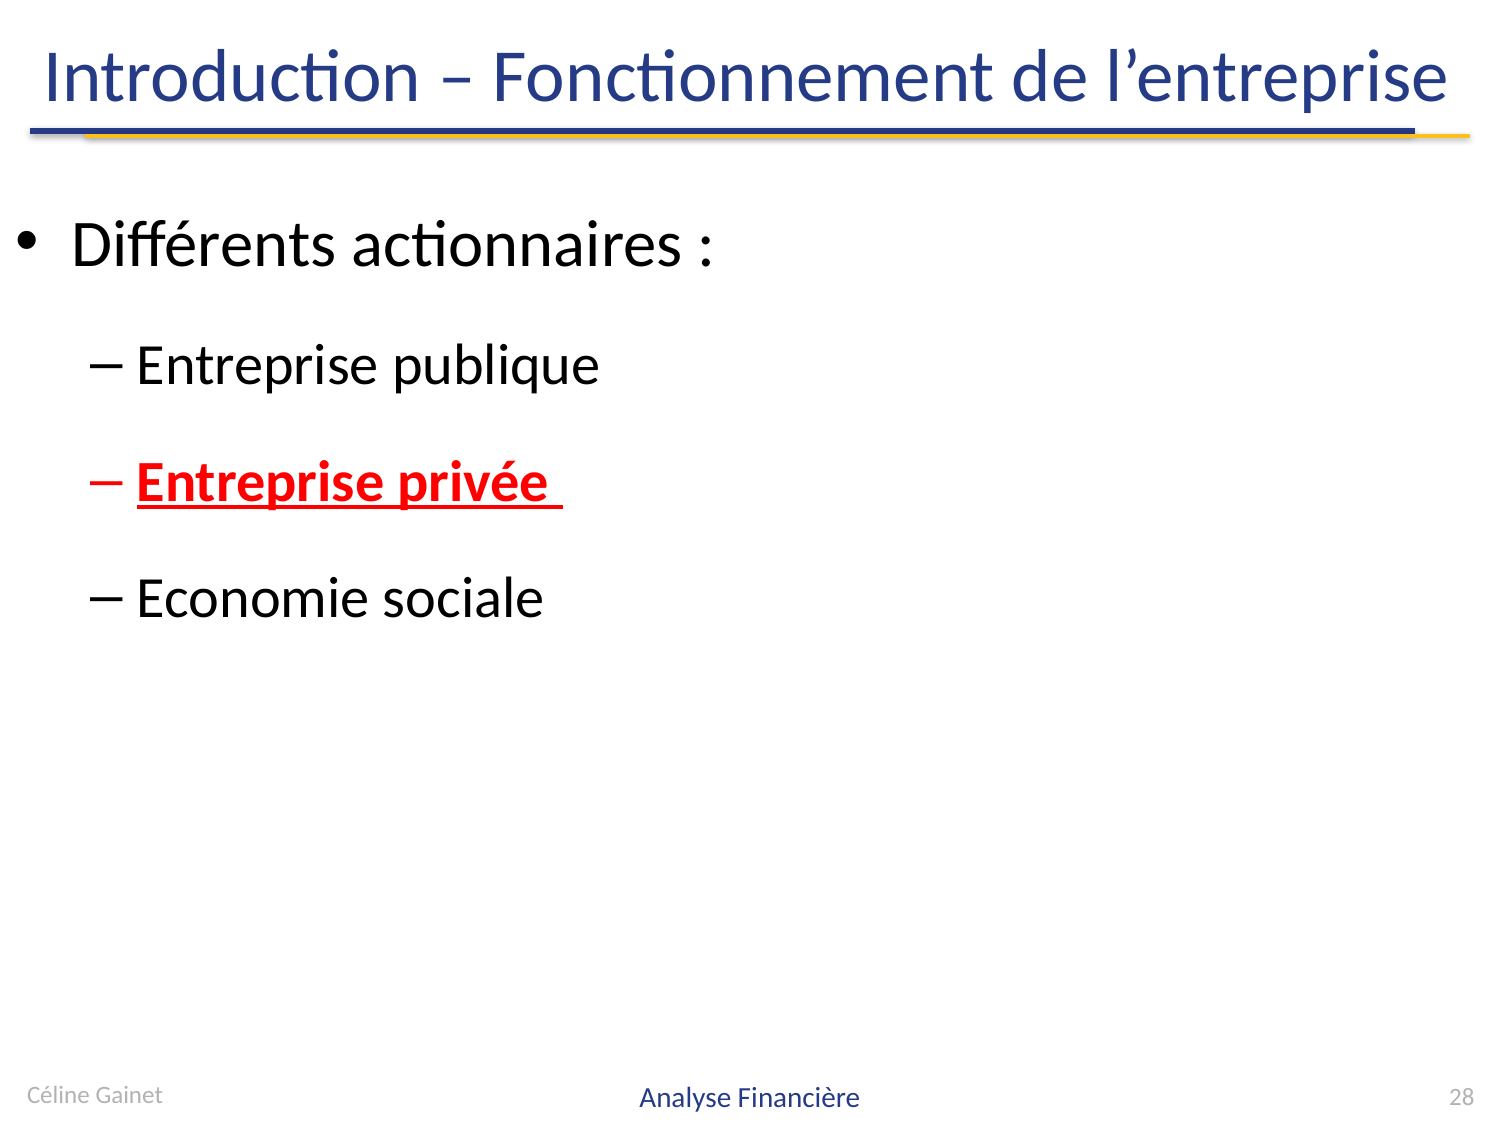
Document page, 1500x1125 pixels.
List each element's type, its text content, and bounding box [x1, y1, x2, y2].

footer Analyse Financière [512, 1065, 988, 1125]
title Introduction – Fonctionnement de l’entreprise [0, 3, 1500, 141]
list Différents actionnaires : Entreprise publique Entreprise privée Economie sociale [0, 152, 1500, 1052]
slide_number Céline Gainet [12, 1063, 363, 1124]
slide_number 28 [1139, 1065, 1490, 1125]
